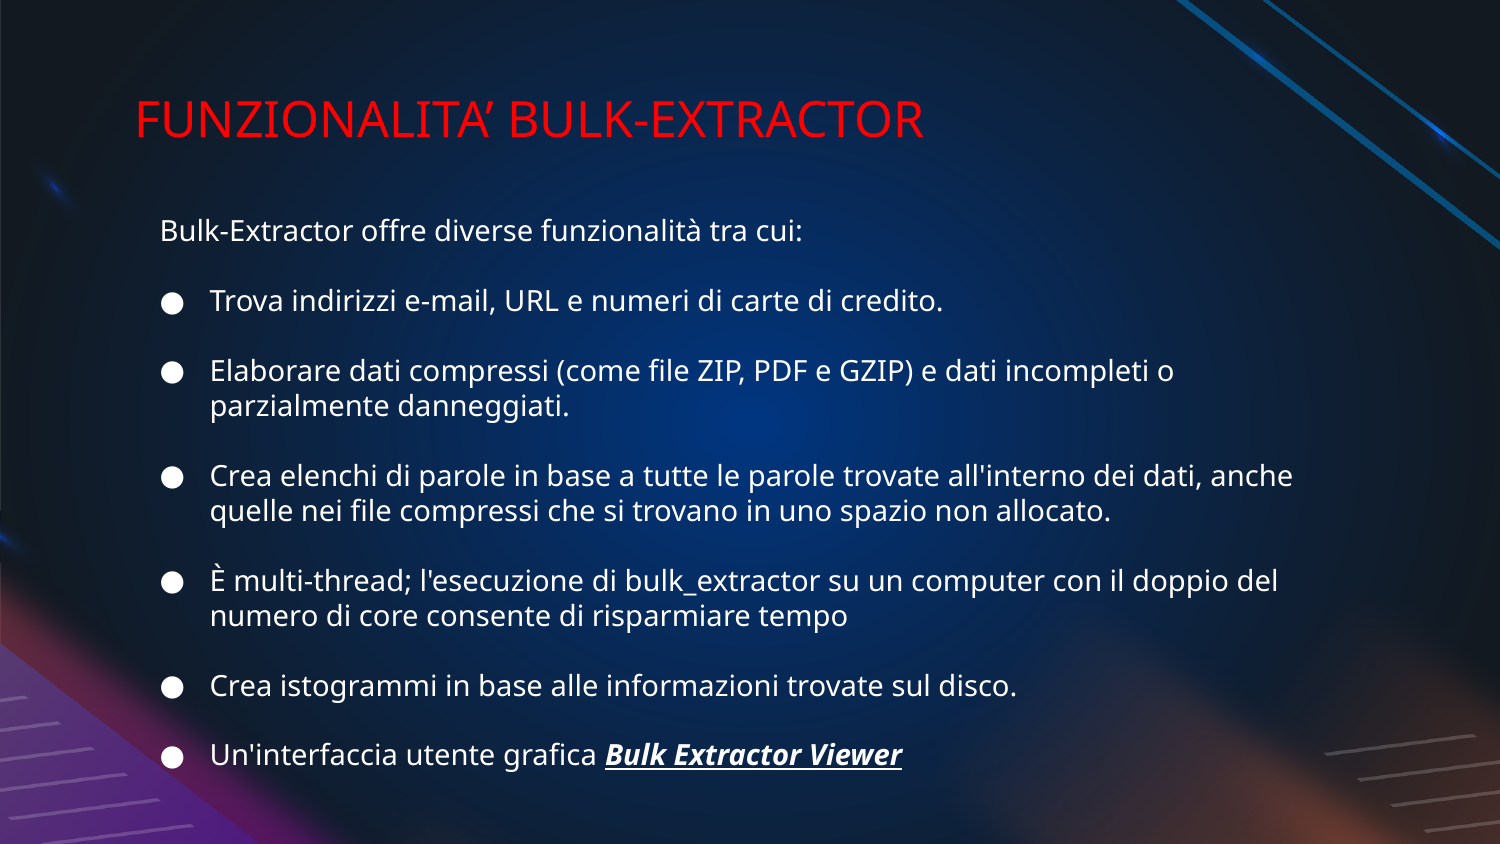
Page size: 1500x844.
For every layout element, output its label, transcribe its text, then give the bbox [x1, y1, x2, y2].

title FUNZIONALITA’ BULK-EXTRACTOR [119, 72, 1449, 167]
picture [0, 0, 1500, 844]
list Bulk-Extractor offre diverse funzionalità tra cui: Trova indirizzi e-mail, URL e numeri di carte di credito. Elaborare dati compressi (come file ZIP, PDF e GZIP) e dati incompleti o parzialmente danneggiati. Crea elenchi di parole in base a tutte le parole trovate all'interno dei dati, anche quelle nei file compressi che si trovano in uno spazio non allocato. È multi-thread; l'esecuzione di bulk_extractor su un computer con il doppio del numero di core consente di risparmiare tempo Crea istogrammi in base alle informazioni trovate sul disco. Un'interfaccia utente grafica Bulk Extractor Viewer [119, 197, 1363, 771]
